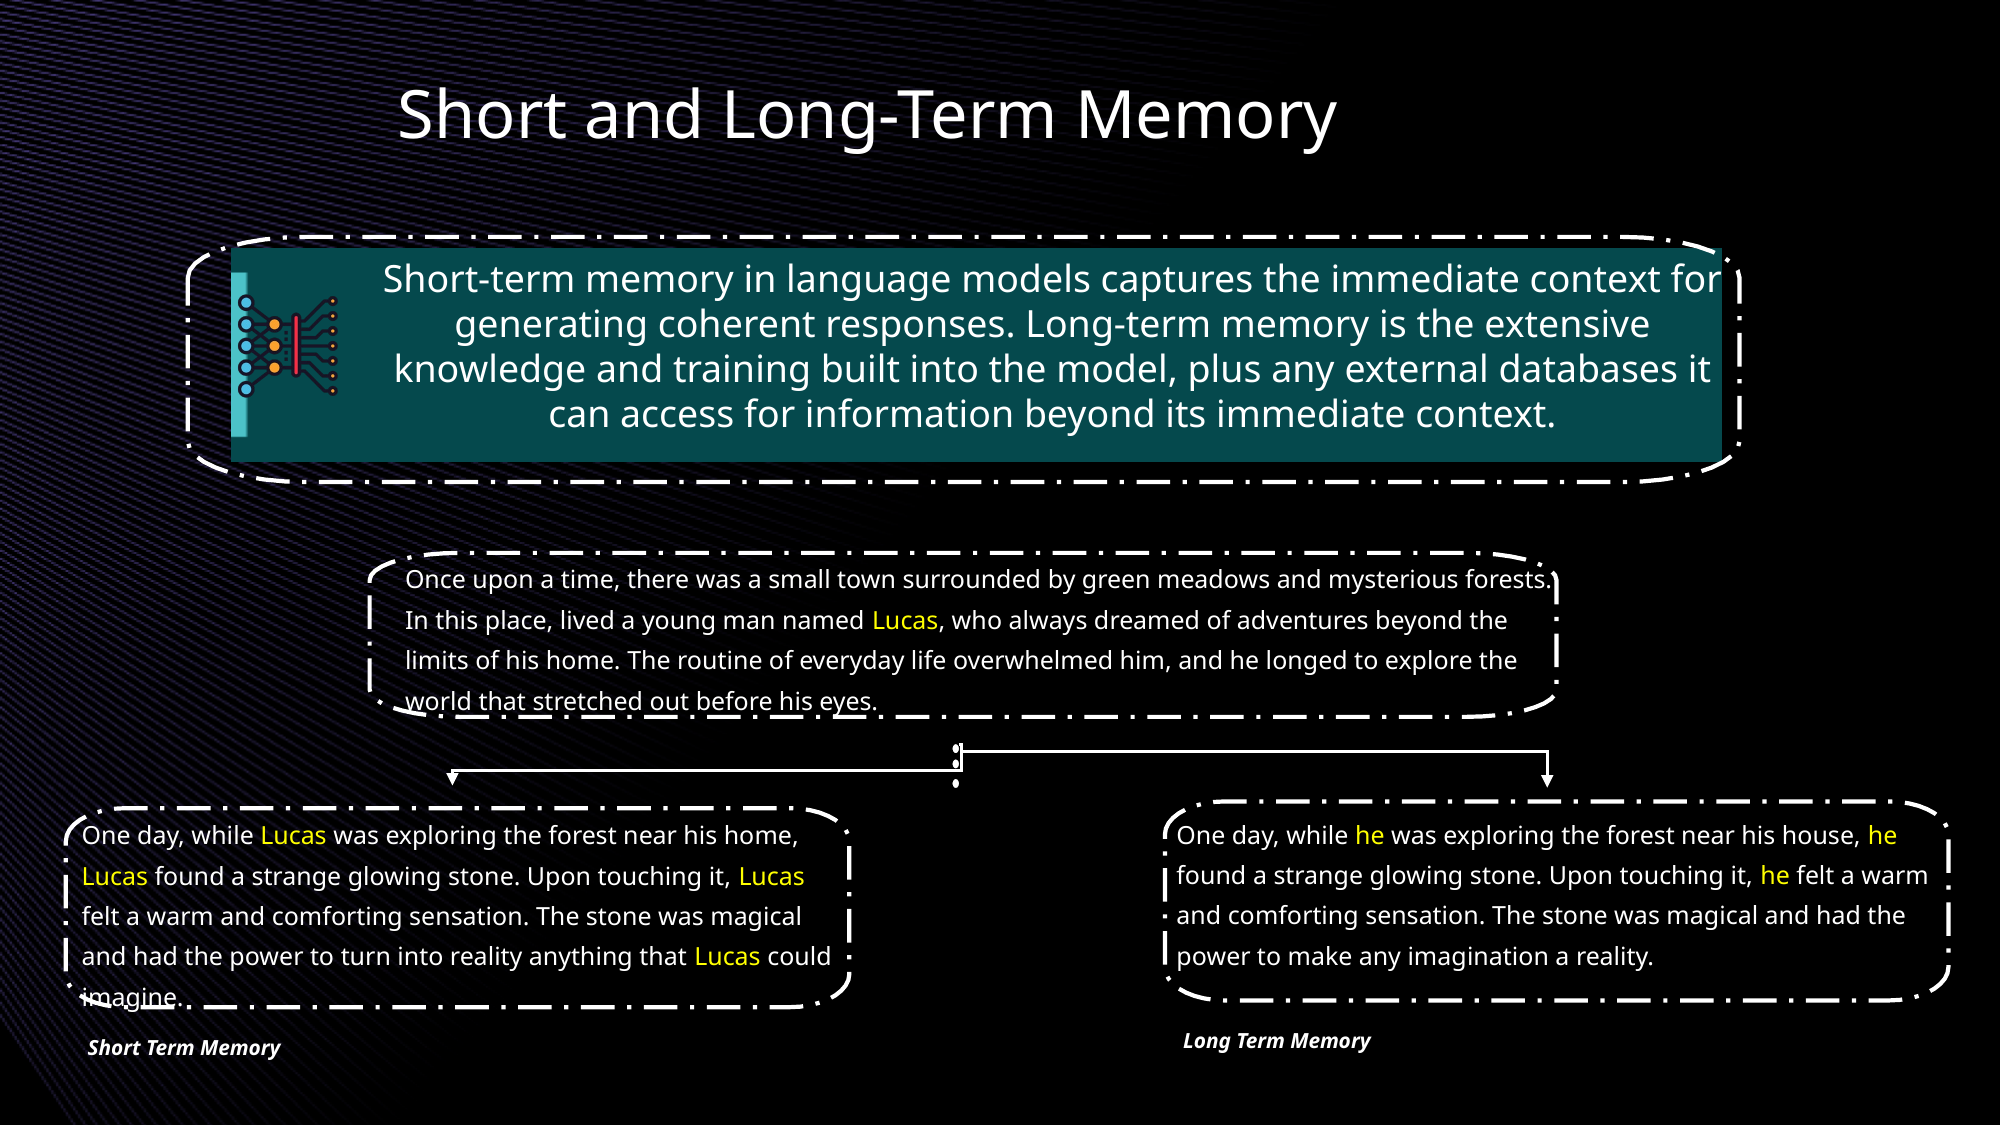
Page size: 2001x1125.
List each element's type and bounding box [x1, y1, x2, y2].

text_box [685, 511, 727, 1019]
text_box [963, 751, 1548, 788]
picture [0, 0, 2000, 1125]
